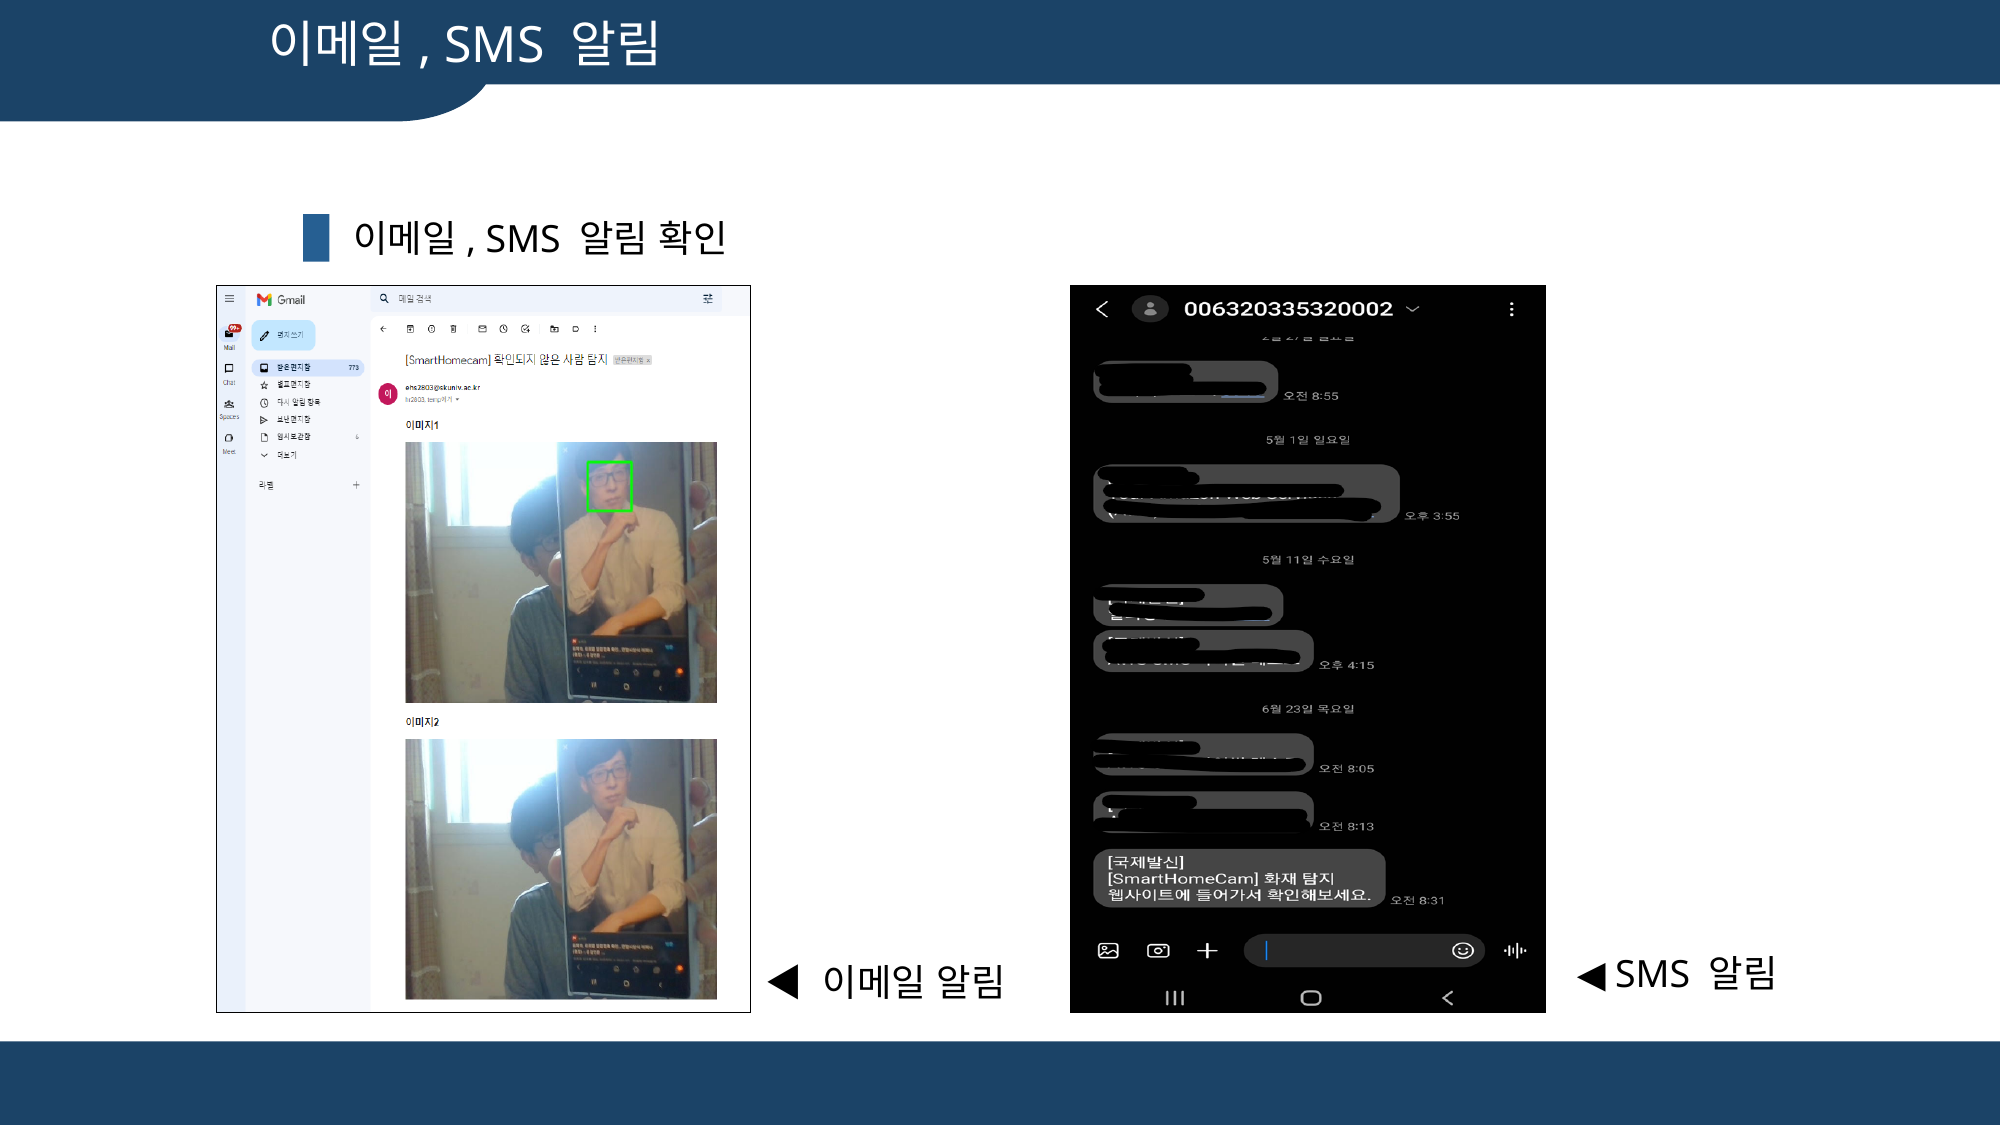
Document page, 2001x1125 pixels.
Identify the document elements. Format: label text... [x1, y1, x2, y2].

picture [1070, 285, 1546, 1013]
text_box ◀ SMS 알림 [1562, 942, 1852, 1003]
text_box 이메일, SMS 알림 확인 [338, 207, 754, 268]
text_box [302, 213, 330, 263]
text_box 이메일, SMS 알림 [253, 5, 677, 80]
picture [216, 285, 751, 1013]
text_box ◀ 이메일 알림 [751, 951, 1041, 1012]
